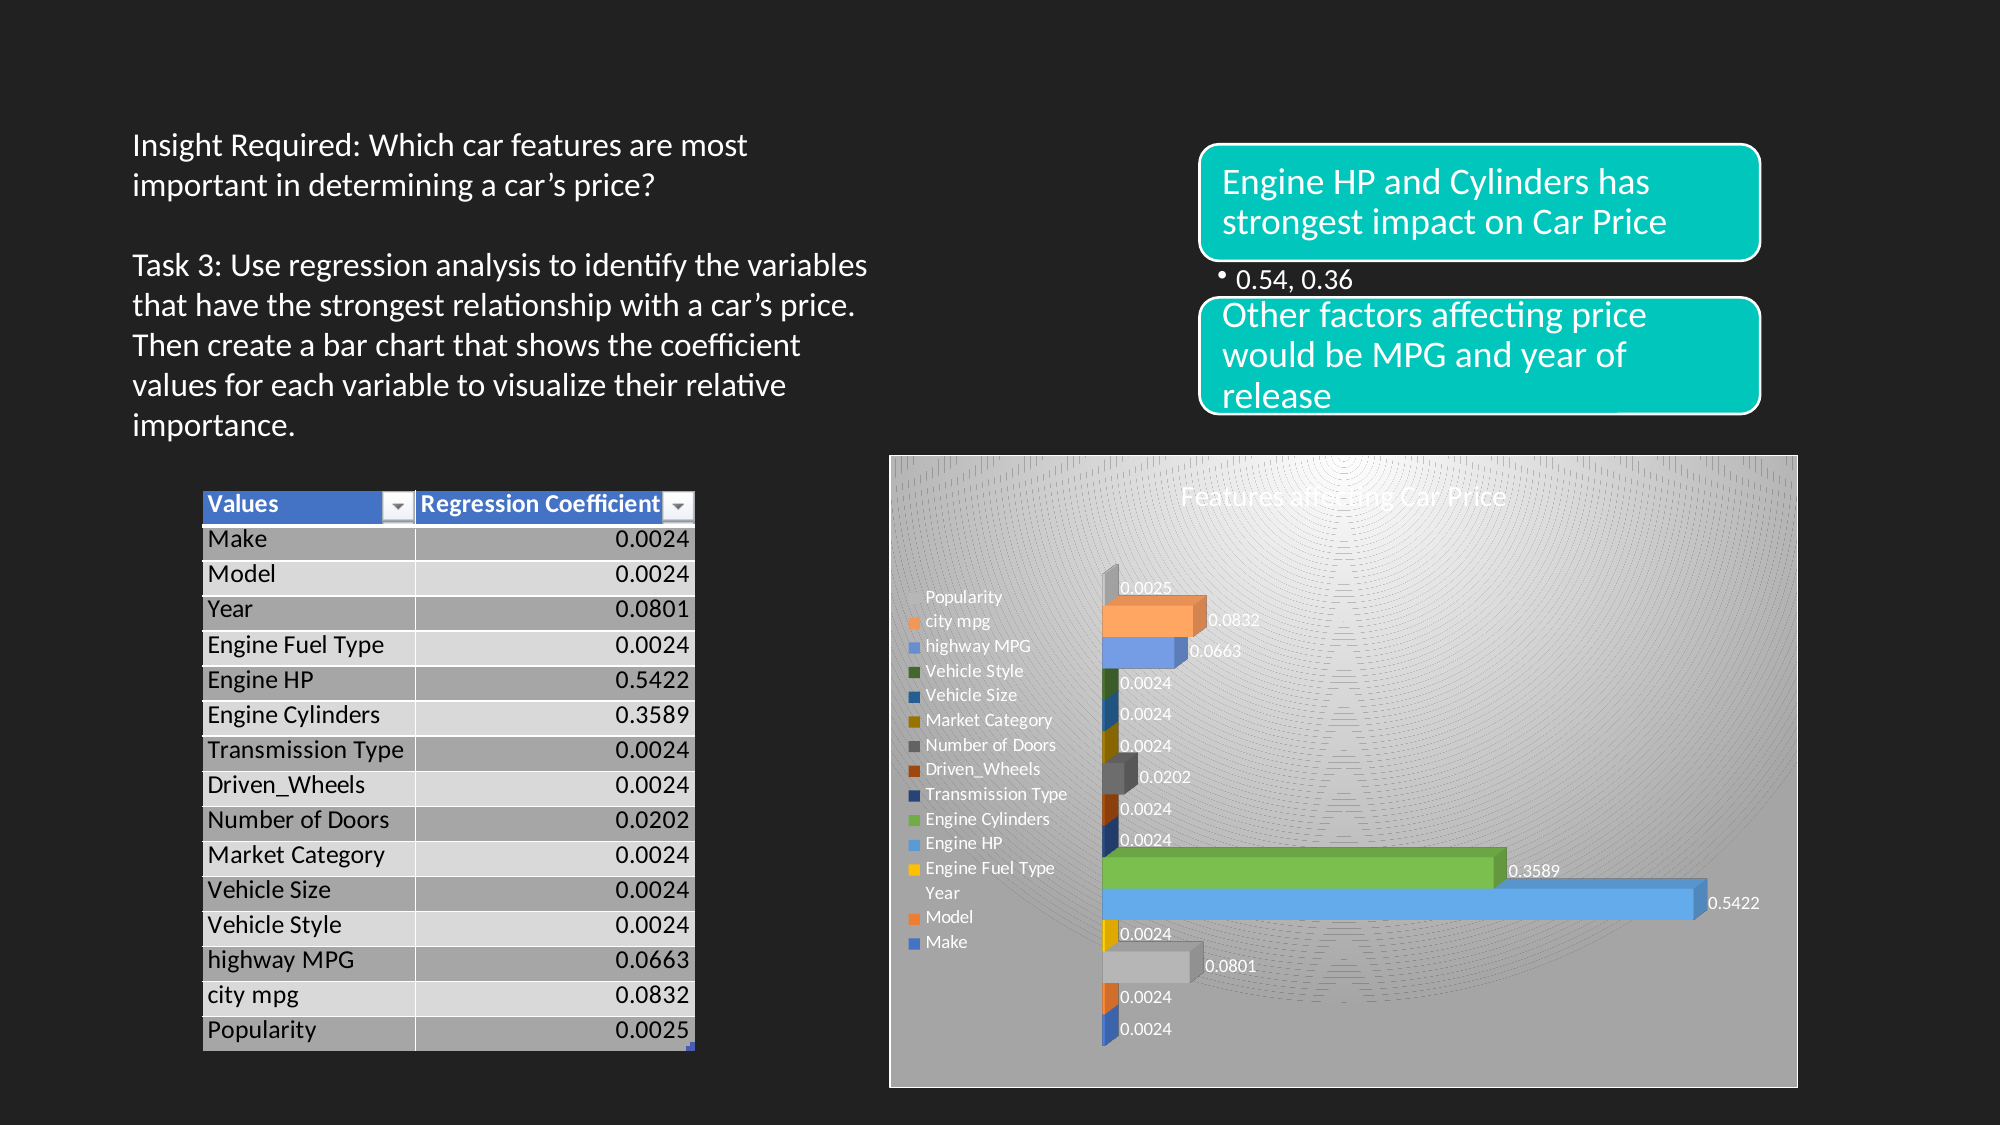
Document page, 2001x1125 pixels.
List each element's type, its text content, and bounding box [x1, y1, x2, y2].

text_box Insight Required: Which car features are most important in determining a car’s price? Task 3: Use regression analysis to identify the variables that have the strongest relationship with a car’s price. Then create a bar chart that shows the coefficient values for each variable to visualize their relative importance. [117, 116, 890, 451]
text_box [1199, 143, 1761, 454]
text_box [201, 490, 697, 1053]
chart [888, 454, 1799, 1089]
